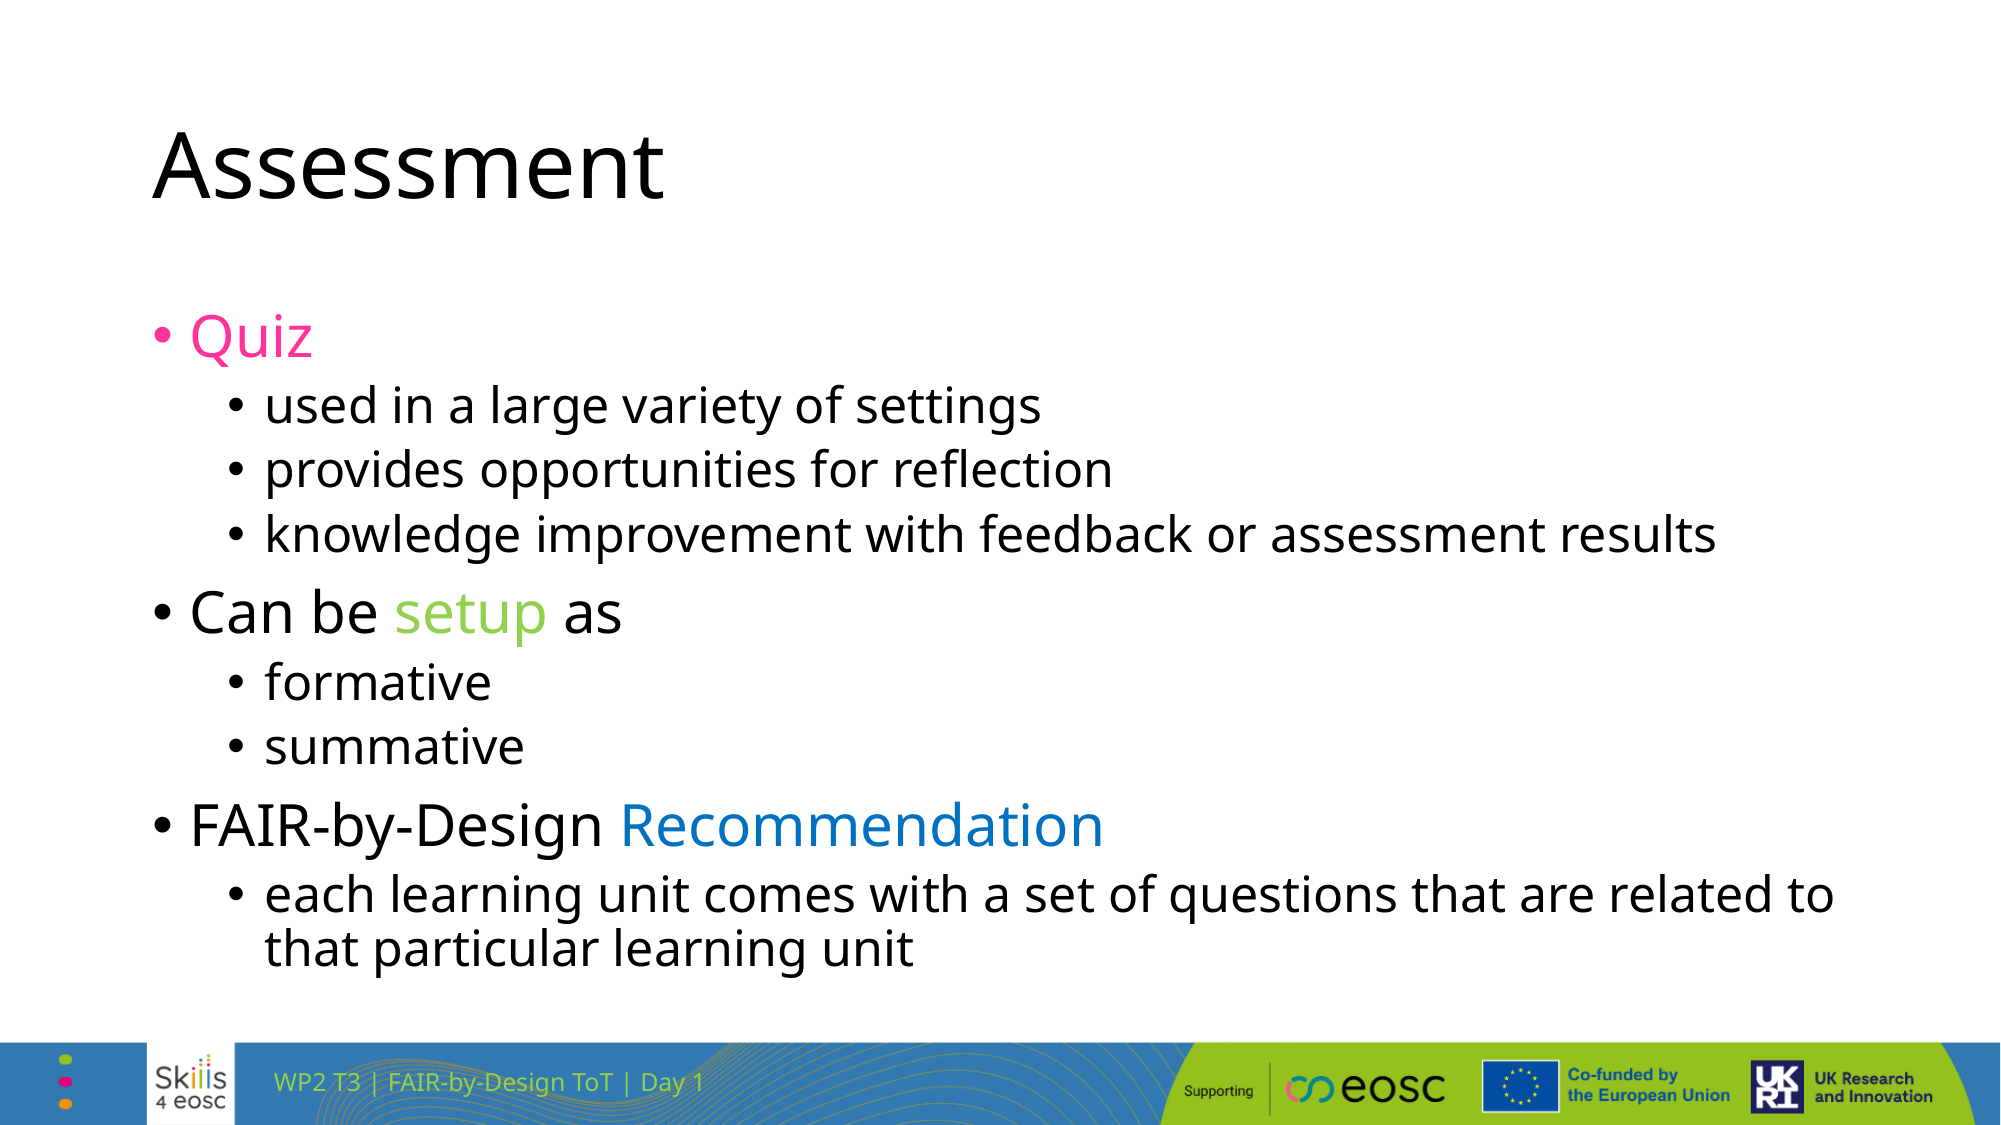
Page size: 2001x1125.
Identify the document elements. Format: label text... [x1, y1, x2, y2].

list Quiz used in a large variety of settings provides opportunities for reflection knowledge improvement with feedback or assessment results Can be setup as formative summative FAIR-by-Design Recommendation each learning unit comes with a set of questions that are related to that particular learning unit [137, 299, 1863, 1014]
picture [0, 0, 2001, 1125]
footer WP2 T3 | FAIR-by-Design ToT | Day 1 [258, 1052, 1140, 1112]
title Assessment [137, 59, 1863, 278]
